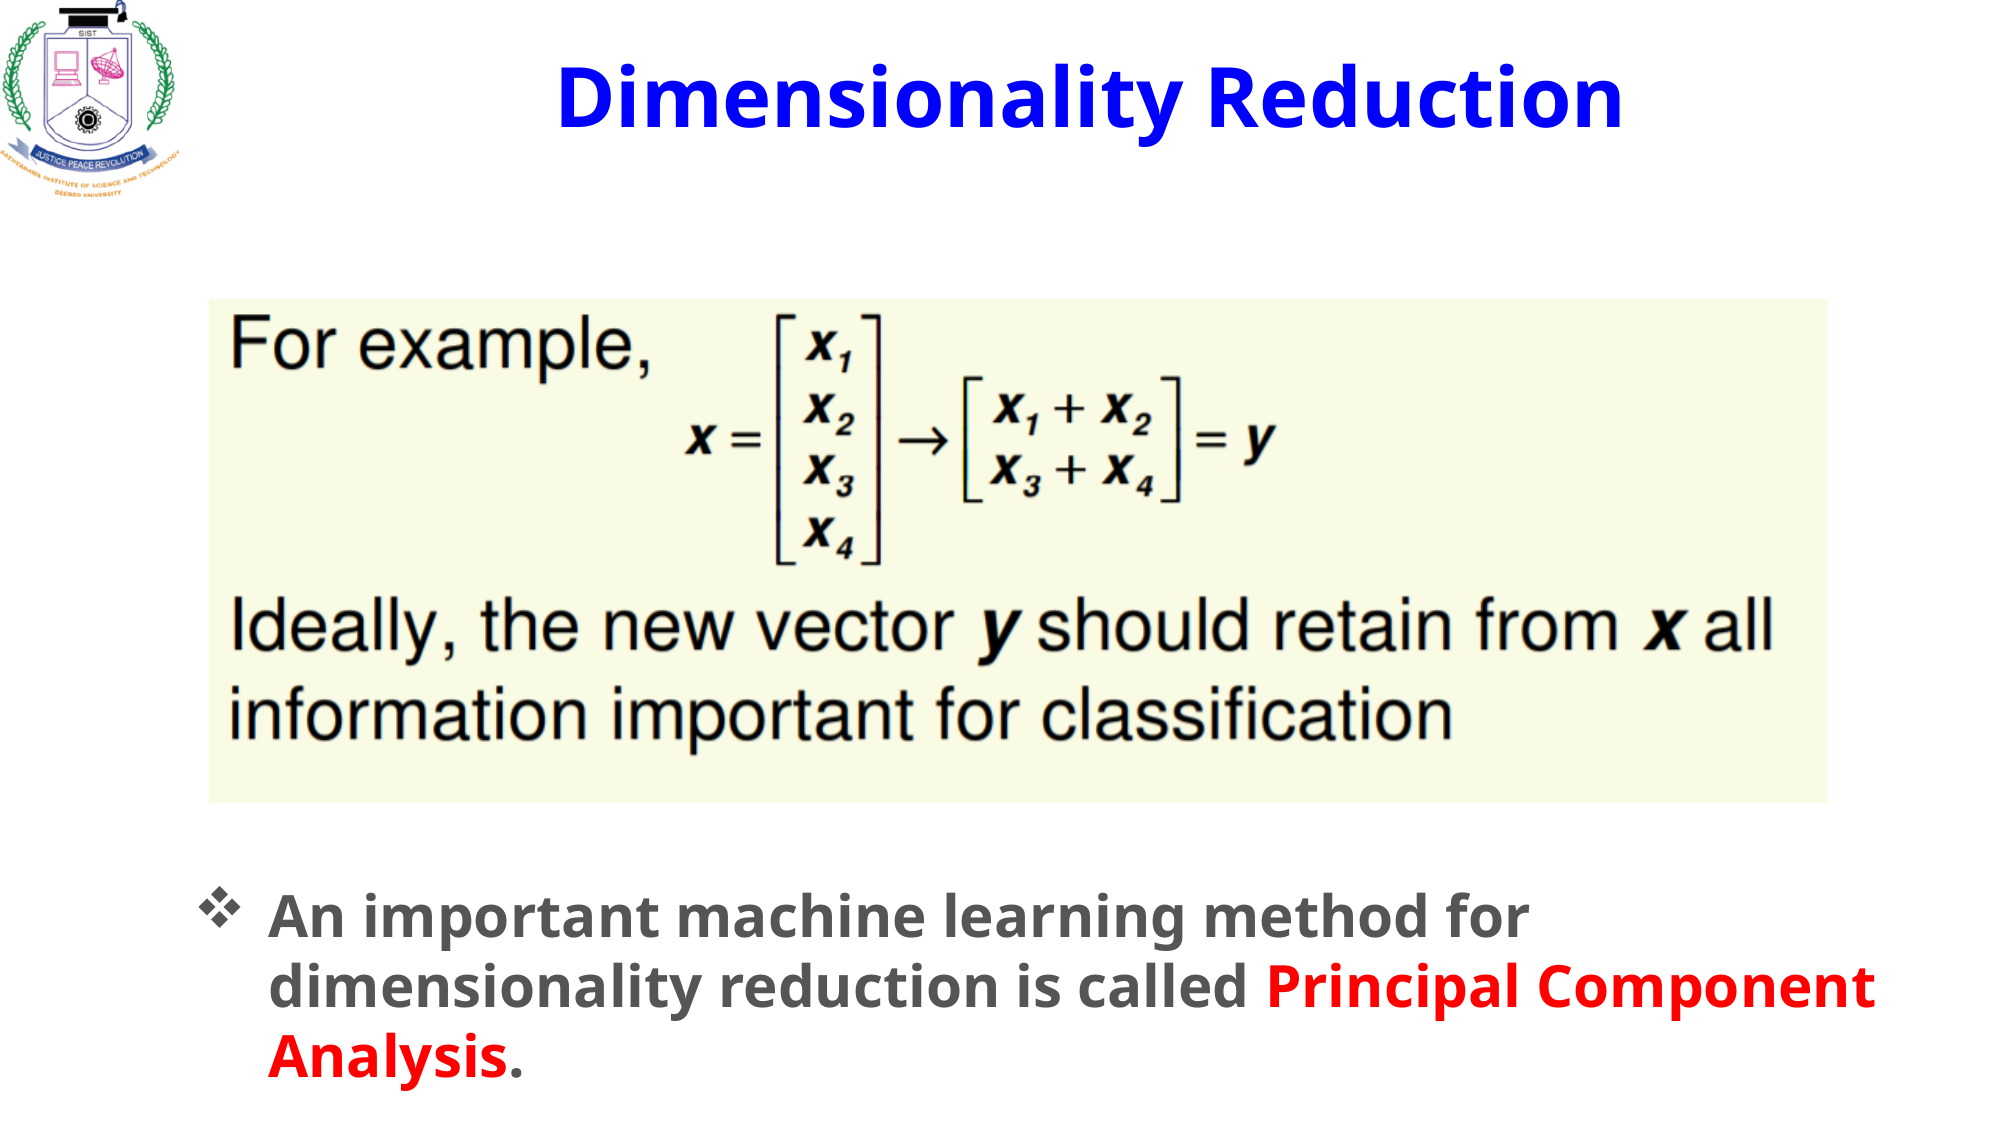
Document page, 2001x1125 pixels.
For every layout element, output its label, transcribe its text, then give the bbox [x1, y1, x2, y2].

text_box An important machine learning method for dimensionality reduction is called Principal Component Analysis. [178, 871, 1896, 1097]
picture [209, 299, 1828, 803]
title Dimensionality Reduction [351, 0, 1852, 153]
picture [0, 0, 179, 197]
